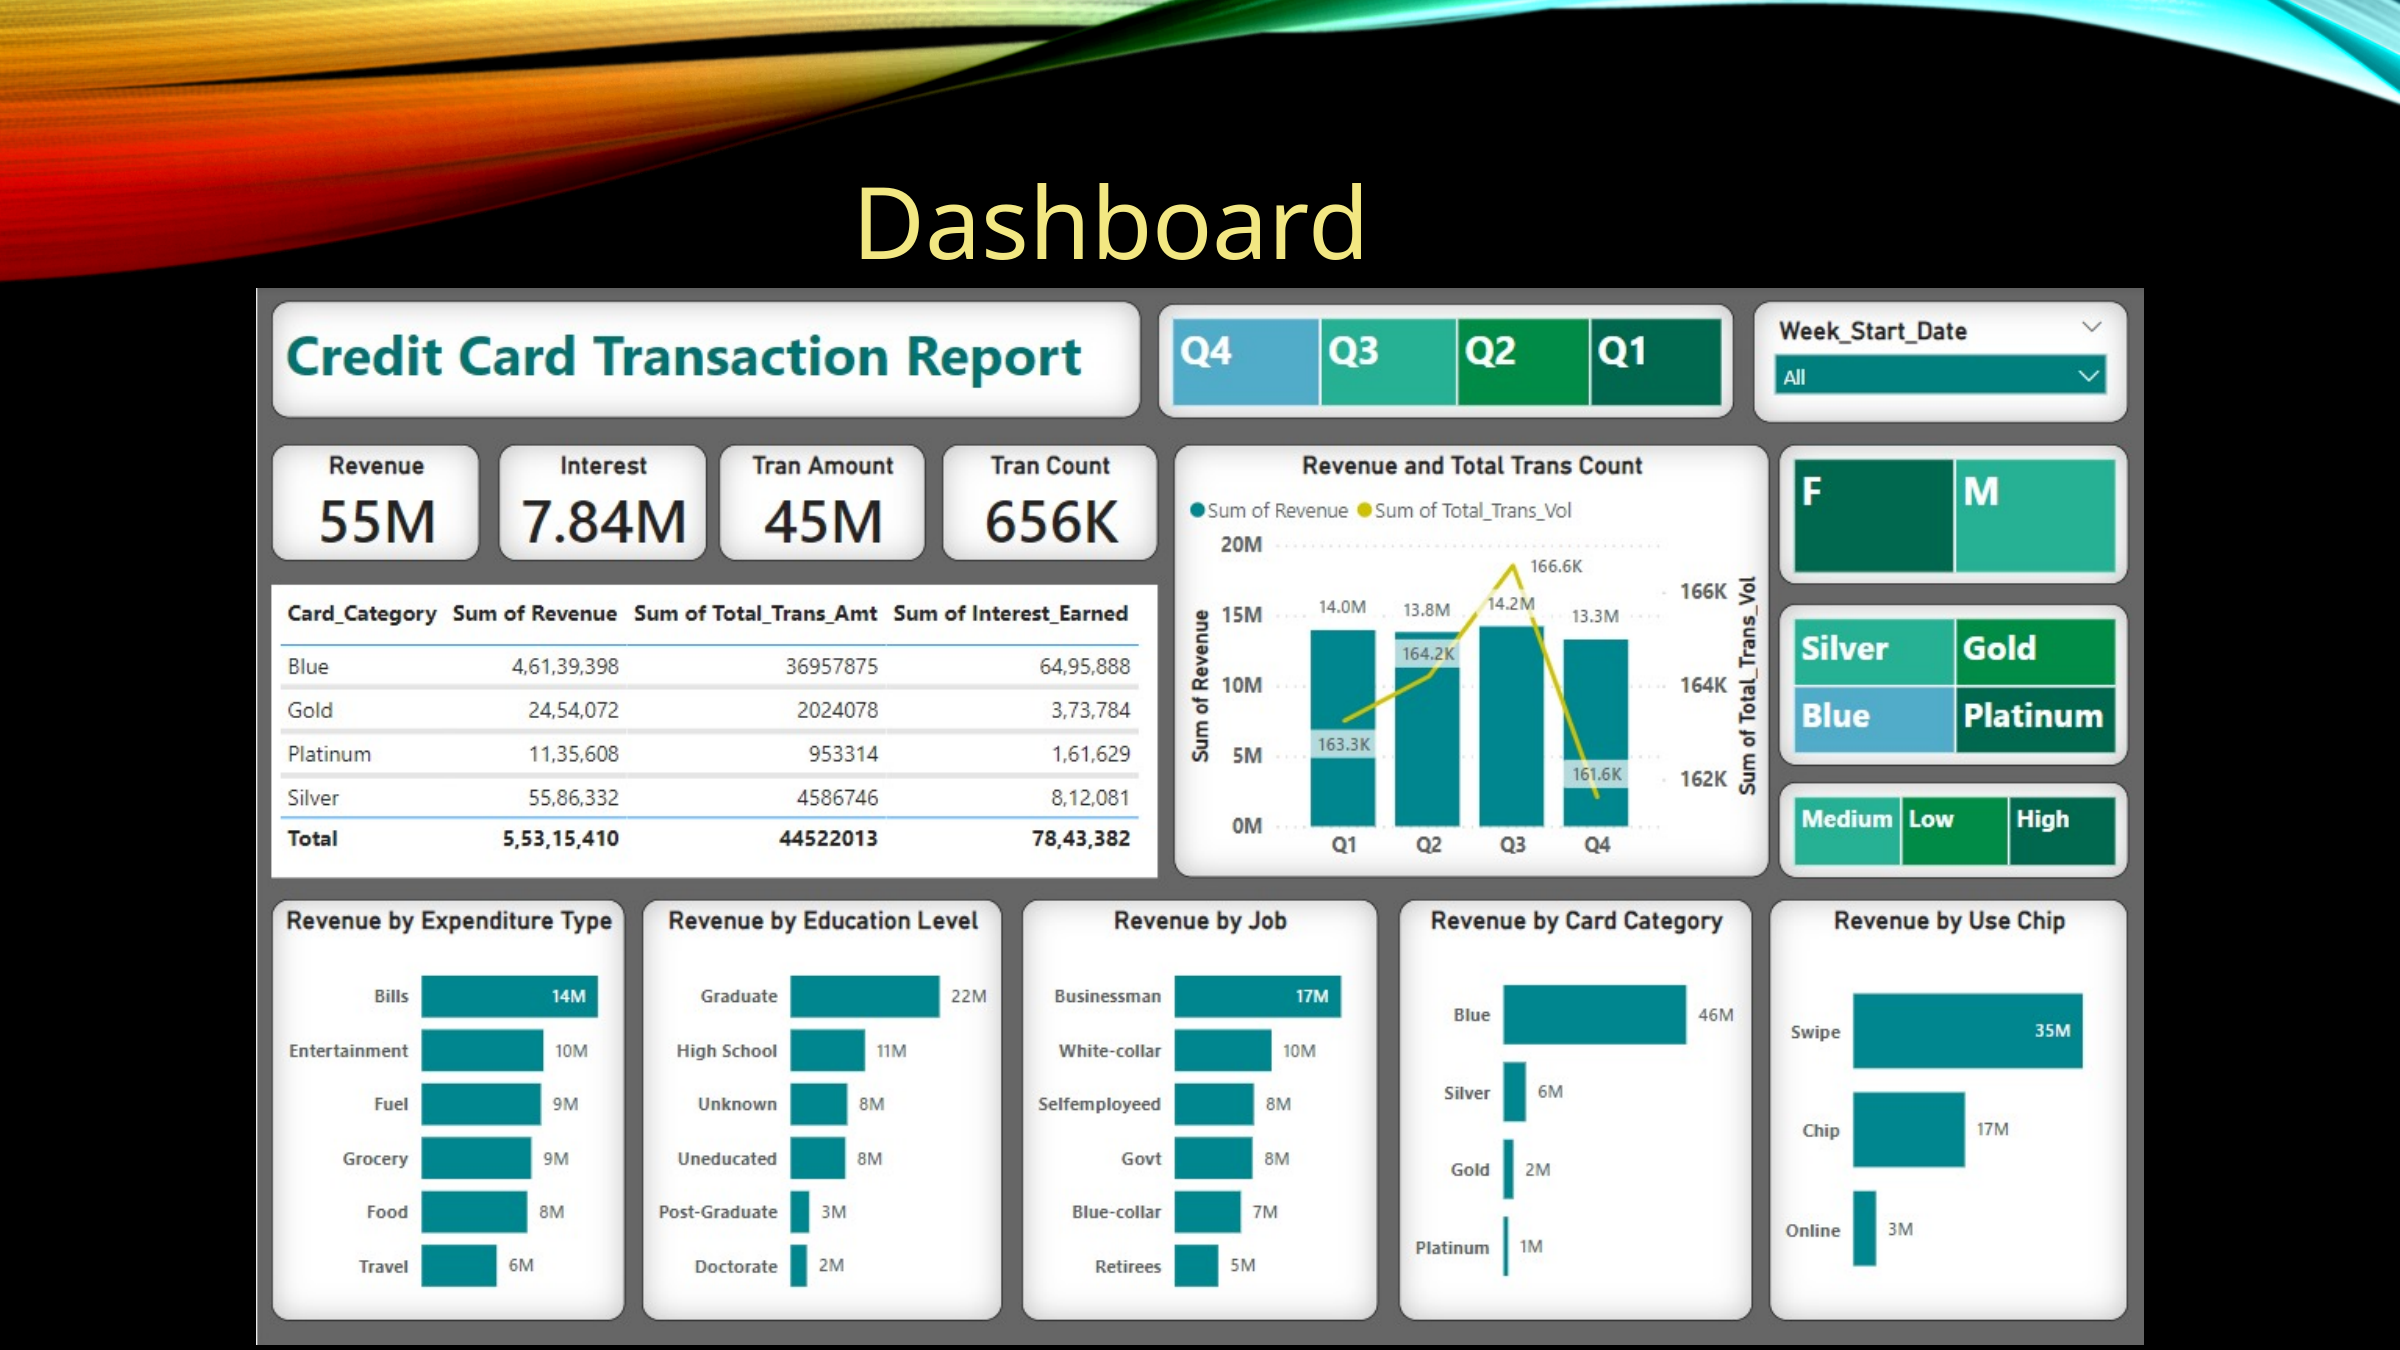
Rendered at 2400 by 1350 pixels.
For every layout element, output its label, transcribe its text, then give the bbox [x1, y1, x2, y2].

picture [0, 0, 2400, 284]
picture [255, 288, 2144, 1346]
text_box Dashboard [837, 152, 1693, 288]
